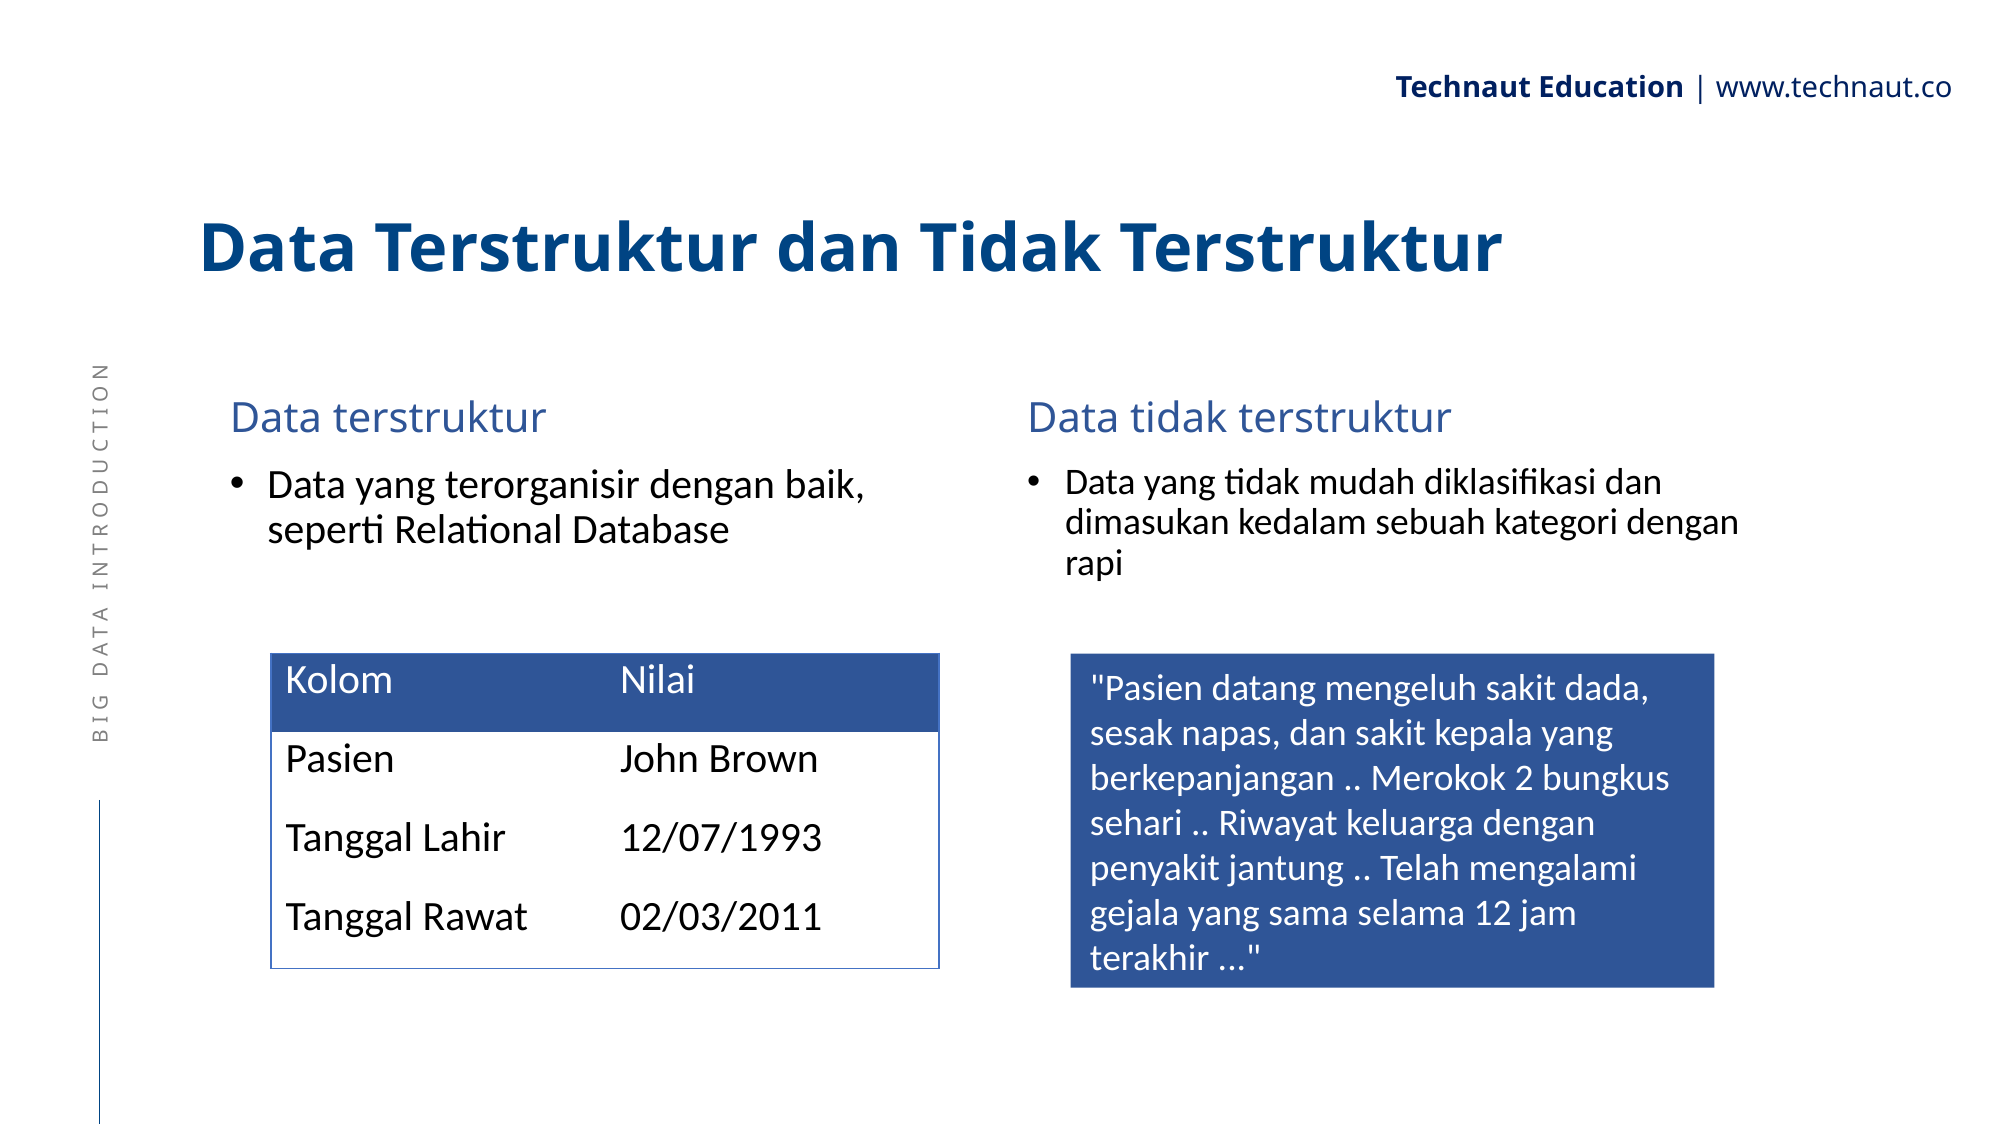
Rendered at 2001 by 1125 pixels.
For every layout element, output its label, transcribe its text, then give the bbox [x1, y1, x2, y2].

text_box Technaut Education | www.technaut.co [1126, 61, 1968, 111]
text_box "Pasien datang mengeluh sakit dada, sesak napas, dan sakit kepala yang berkepanjangan .. Merokok 2 bungkus sehari .. Riwayat keluarga dengan penyakit jantung .. Telah mengalami gejala yang sama selama 12 jam terakhir ..." [1070, 652, 1716, 989]
table_cell Pasien [272, 732, 605, 811]
table_cell John Brown [605, 732, 938, 811]
table_cell Tanggal Rawat [272, 890, 605, 968]
text_box BIG DATA INTRODUCTION [79, 221, 120, 758]
text_box Data terstruktur Data yang terorganisir dengan baik, seperti Relational Database [214, 388, 940, 1006]
table_cell 12/07/1993 [605, 811, 938, 890]
table_header Kolom [272, 654, 605, 732]
table_cell 02/03/2011 [605, 890, 938, 968]
table_cell Tanggal Lahir [272, 811, 605, 890]
title Data Terstruktur dan Tidak Terstruktur [183, 171, 1526, 329]
list Data tidak terstruktur Data yang tidak mudah diklasifikasi dan dimasukan kedalam sebuah kategori dengan rapi [1012, 388, 1766, 1007]
table_header Nilai [605, 654, 938, 732]
